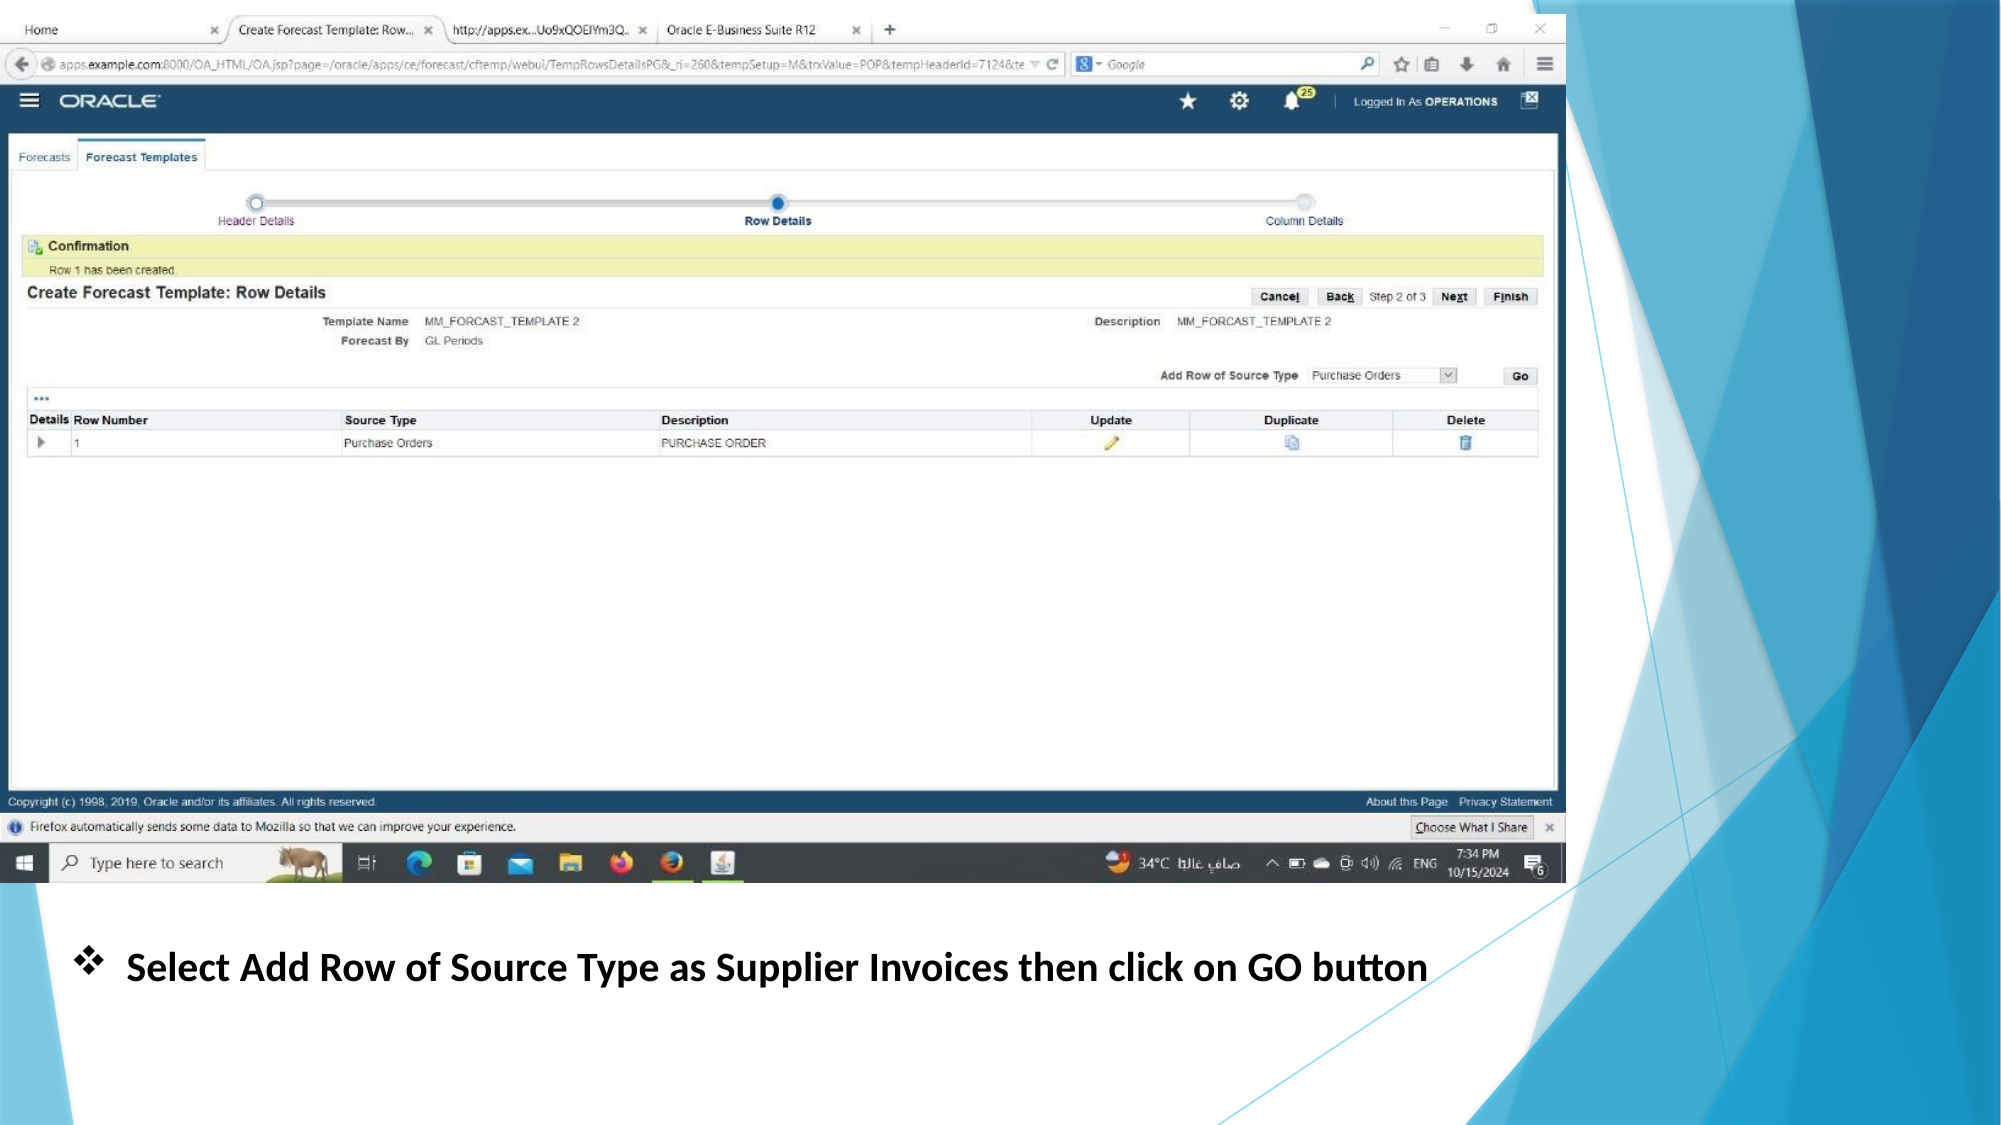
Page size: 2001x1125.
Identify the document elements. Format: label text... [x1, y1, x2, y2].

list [0, 14, 1566, 884]
title Select Add Row of Source Type as Supplier Invoices then click on GO button [55, 932, 1466, 1125]
